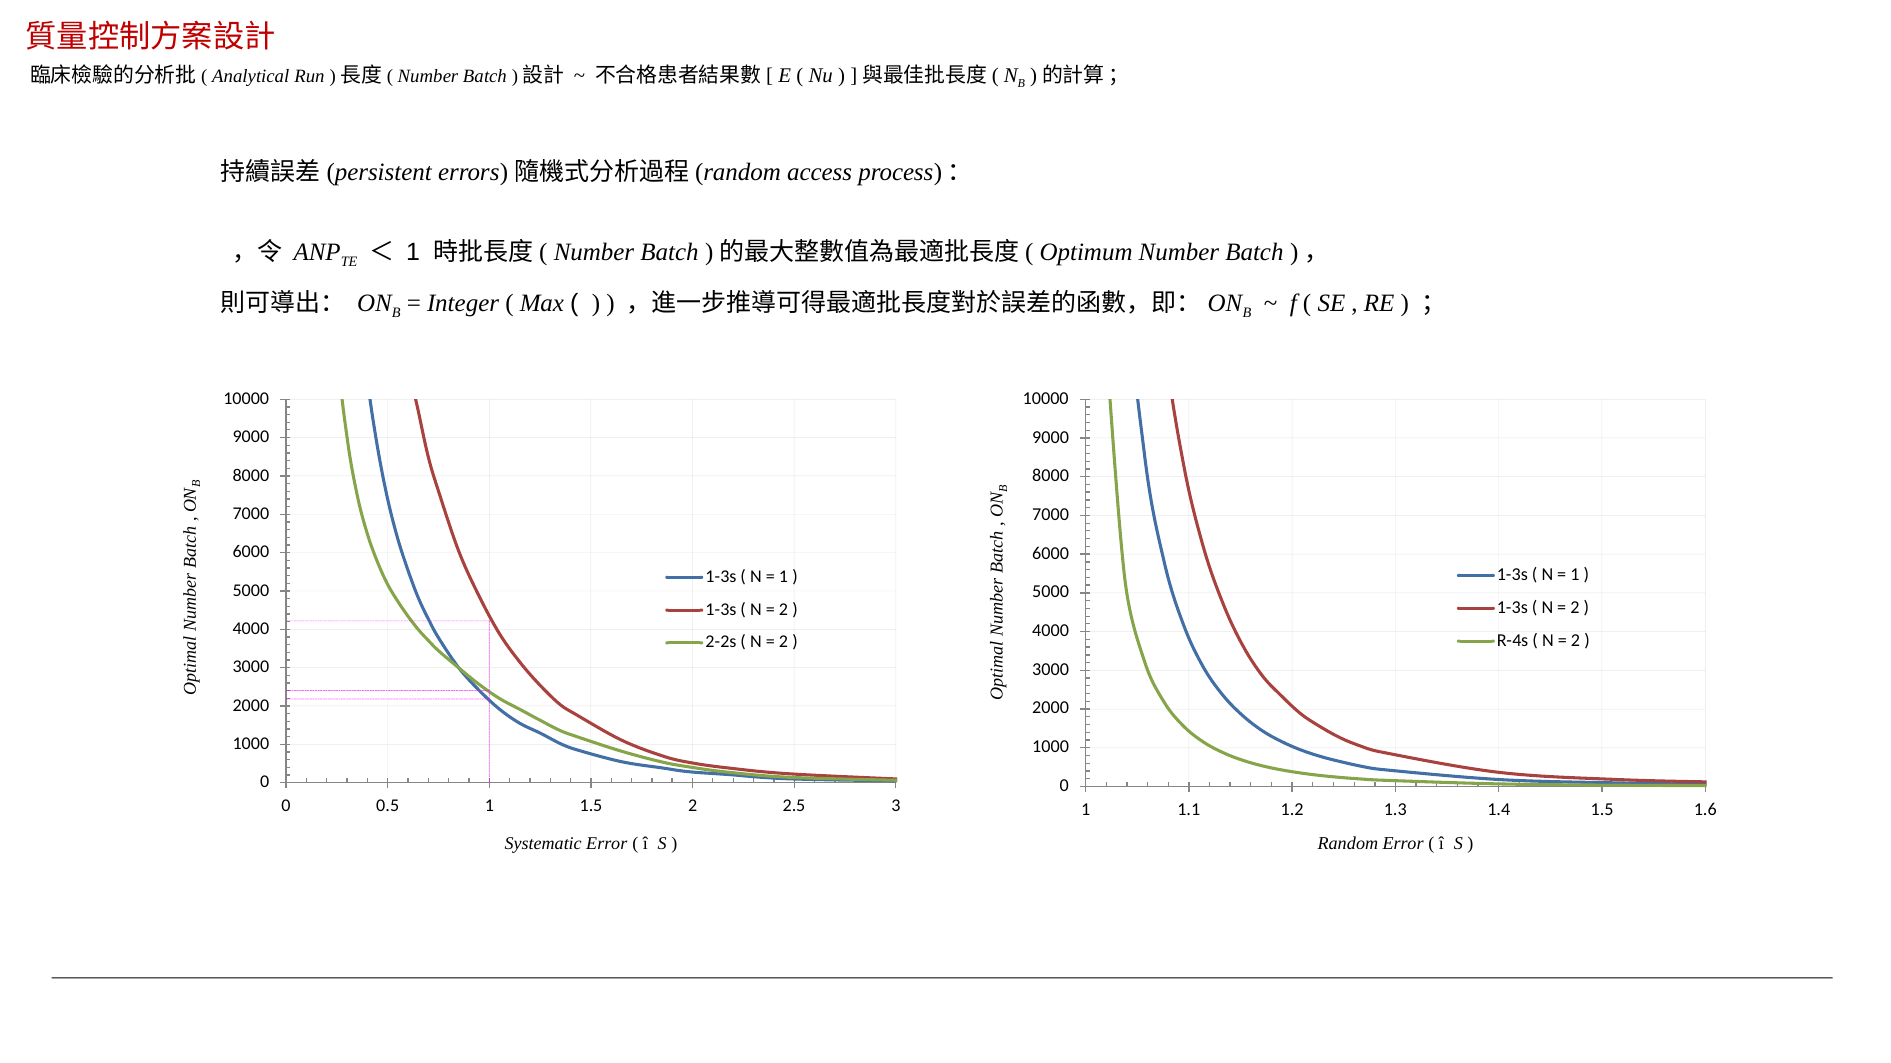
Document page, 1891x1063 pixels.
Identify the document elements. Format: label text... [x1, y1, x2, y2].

picture [173, 378, 921, 857]
picture [982, 378, 1730, 857]
text_box 臨床檢驗的分析批( Analytical Run )長度( Number Batch )設計 ~ 不合格患者結果數[ E ( Nu ) ]與最佳批長度( NB )的計算 ； [15, 54, 1270, 98]
text_box 質量控制方案設計 [10, 9, 1045, 62]
text_box 持續誤差(persistent errors)隨機式分析過程(random access process)： [205, 132, 1733, 193]
